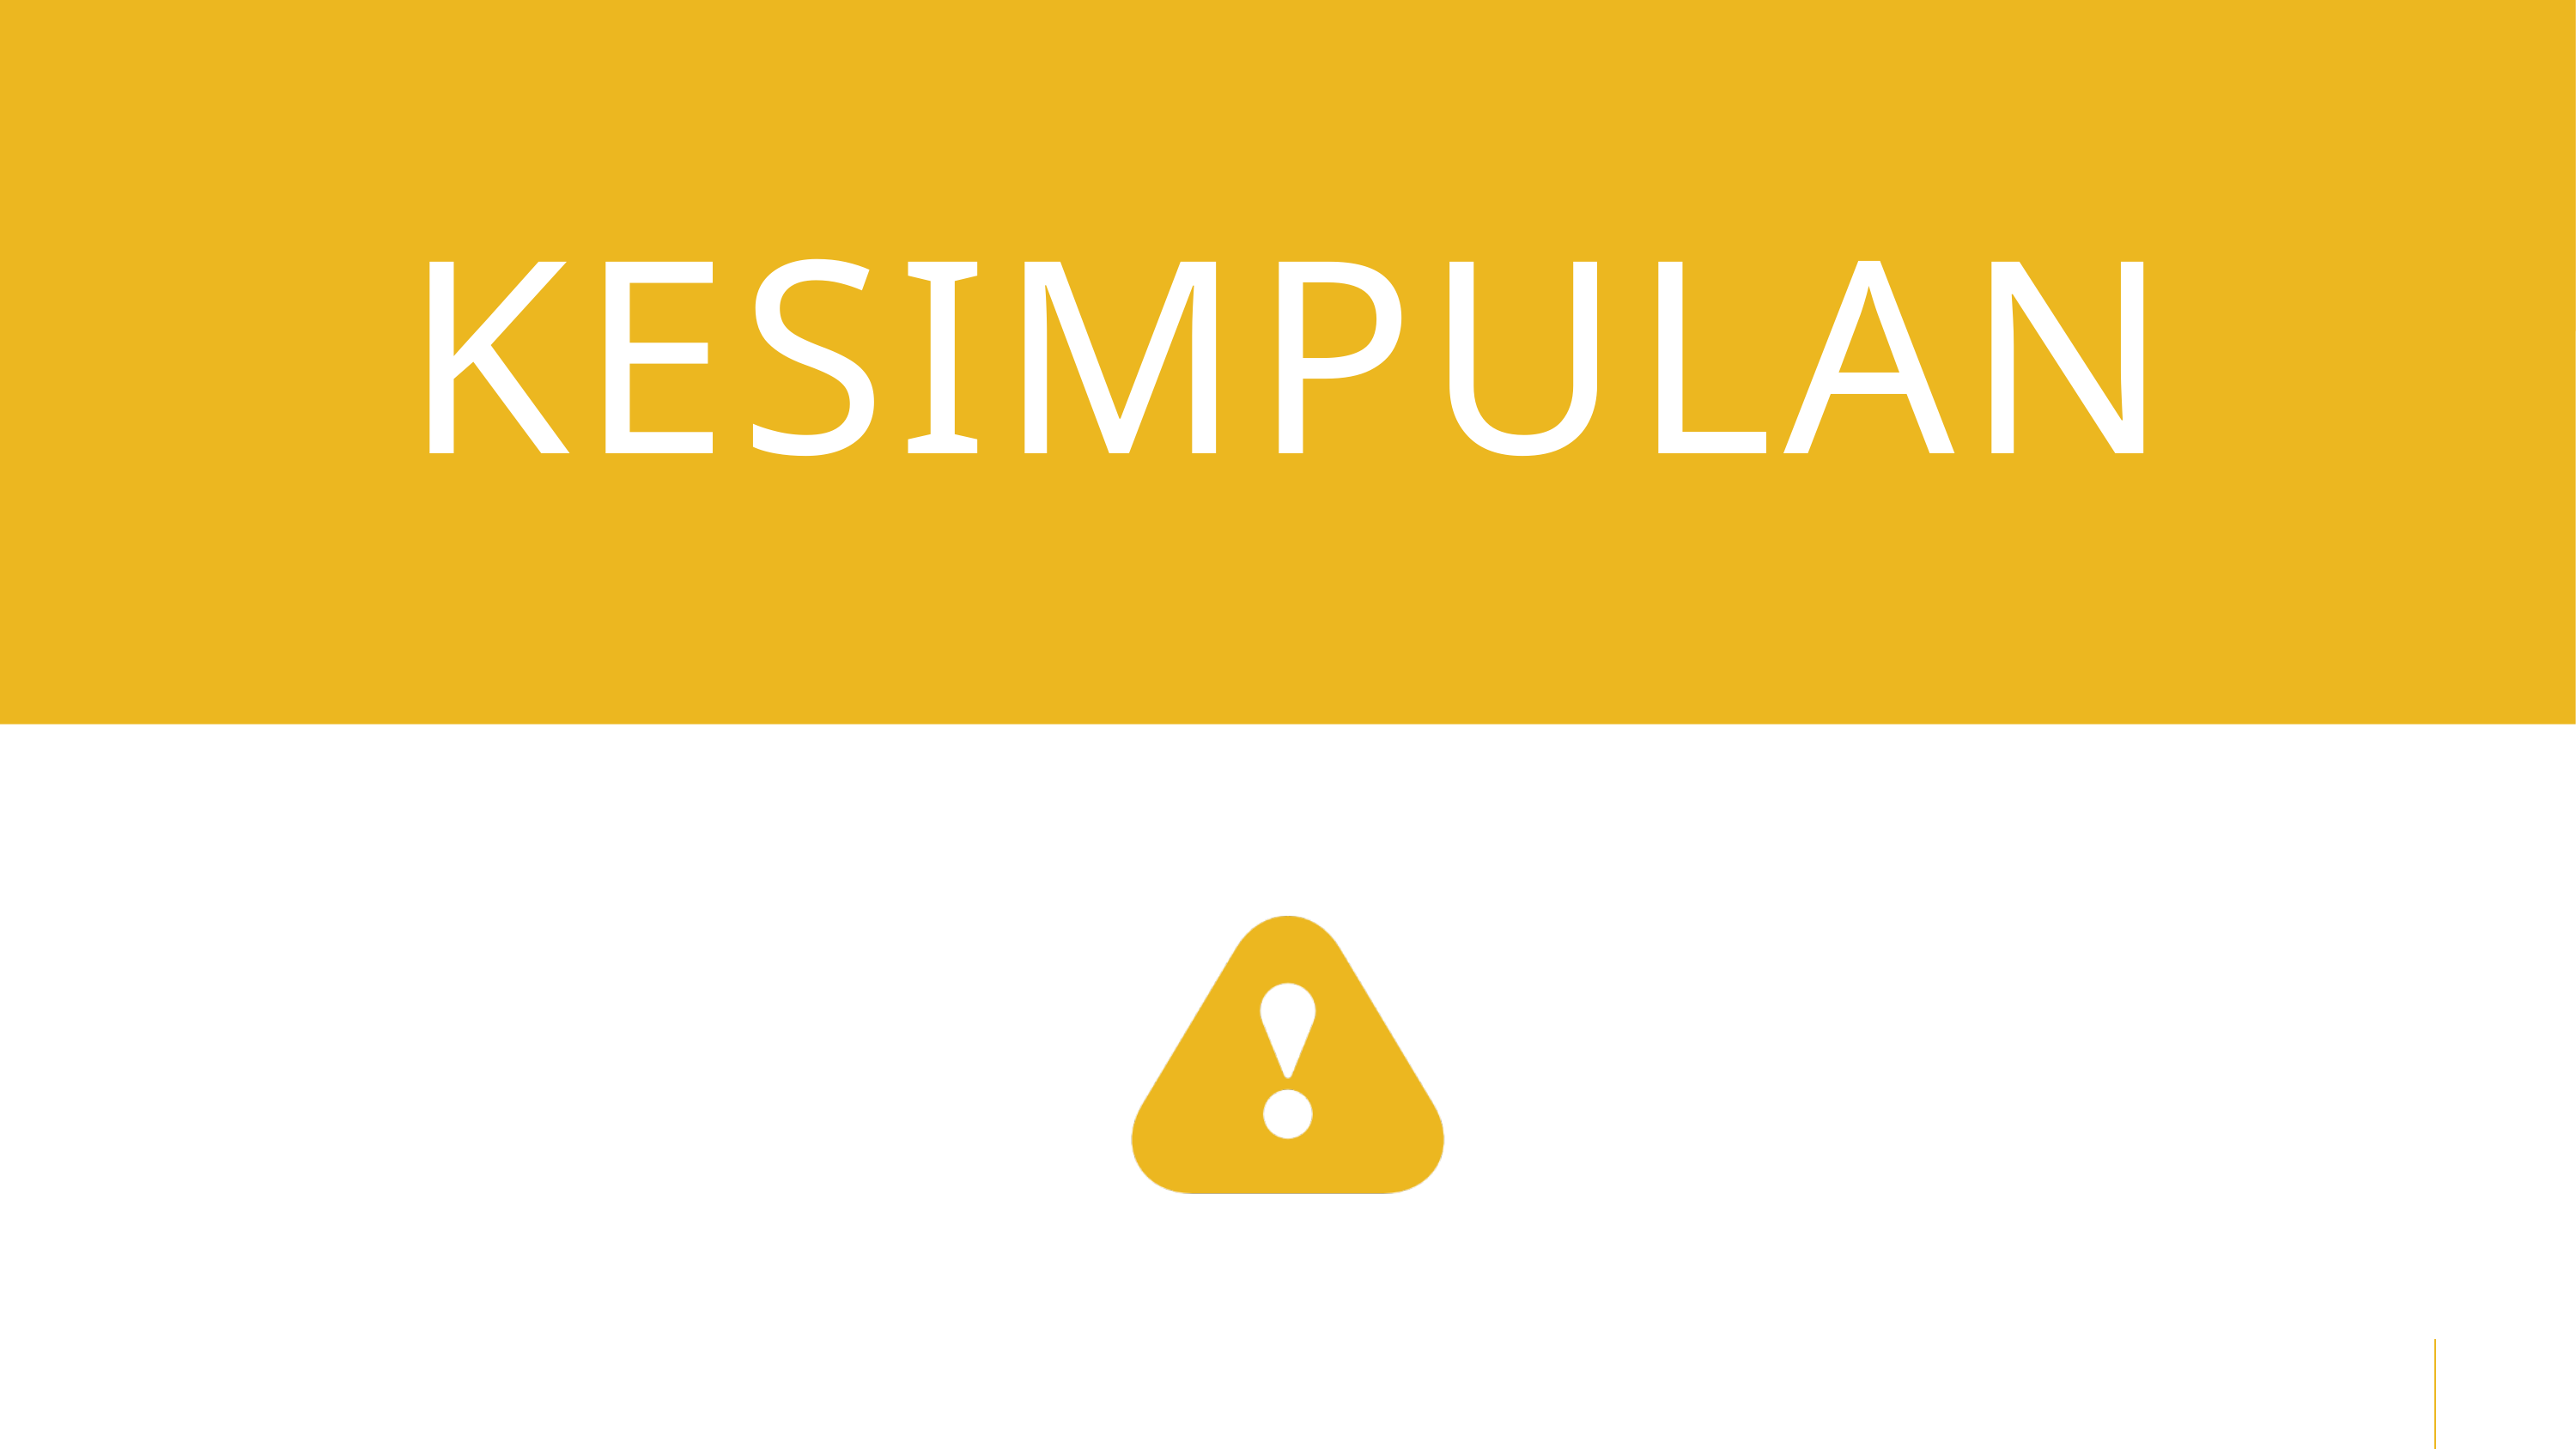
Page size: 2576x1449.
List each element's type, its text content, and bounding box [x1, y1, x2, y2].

picture [1097, 860, 1479, 1241]
list KESIMPULAN [102, 173, 2474, 519]
